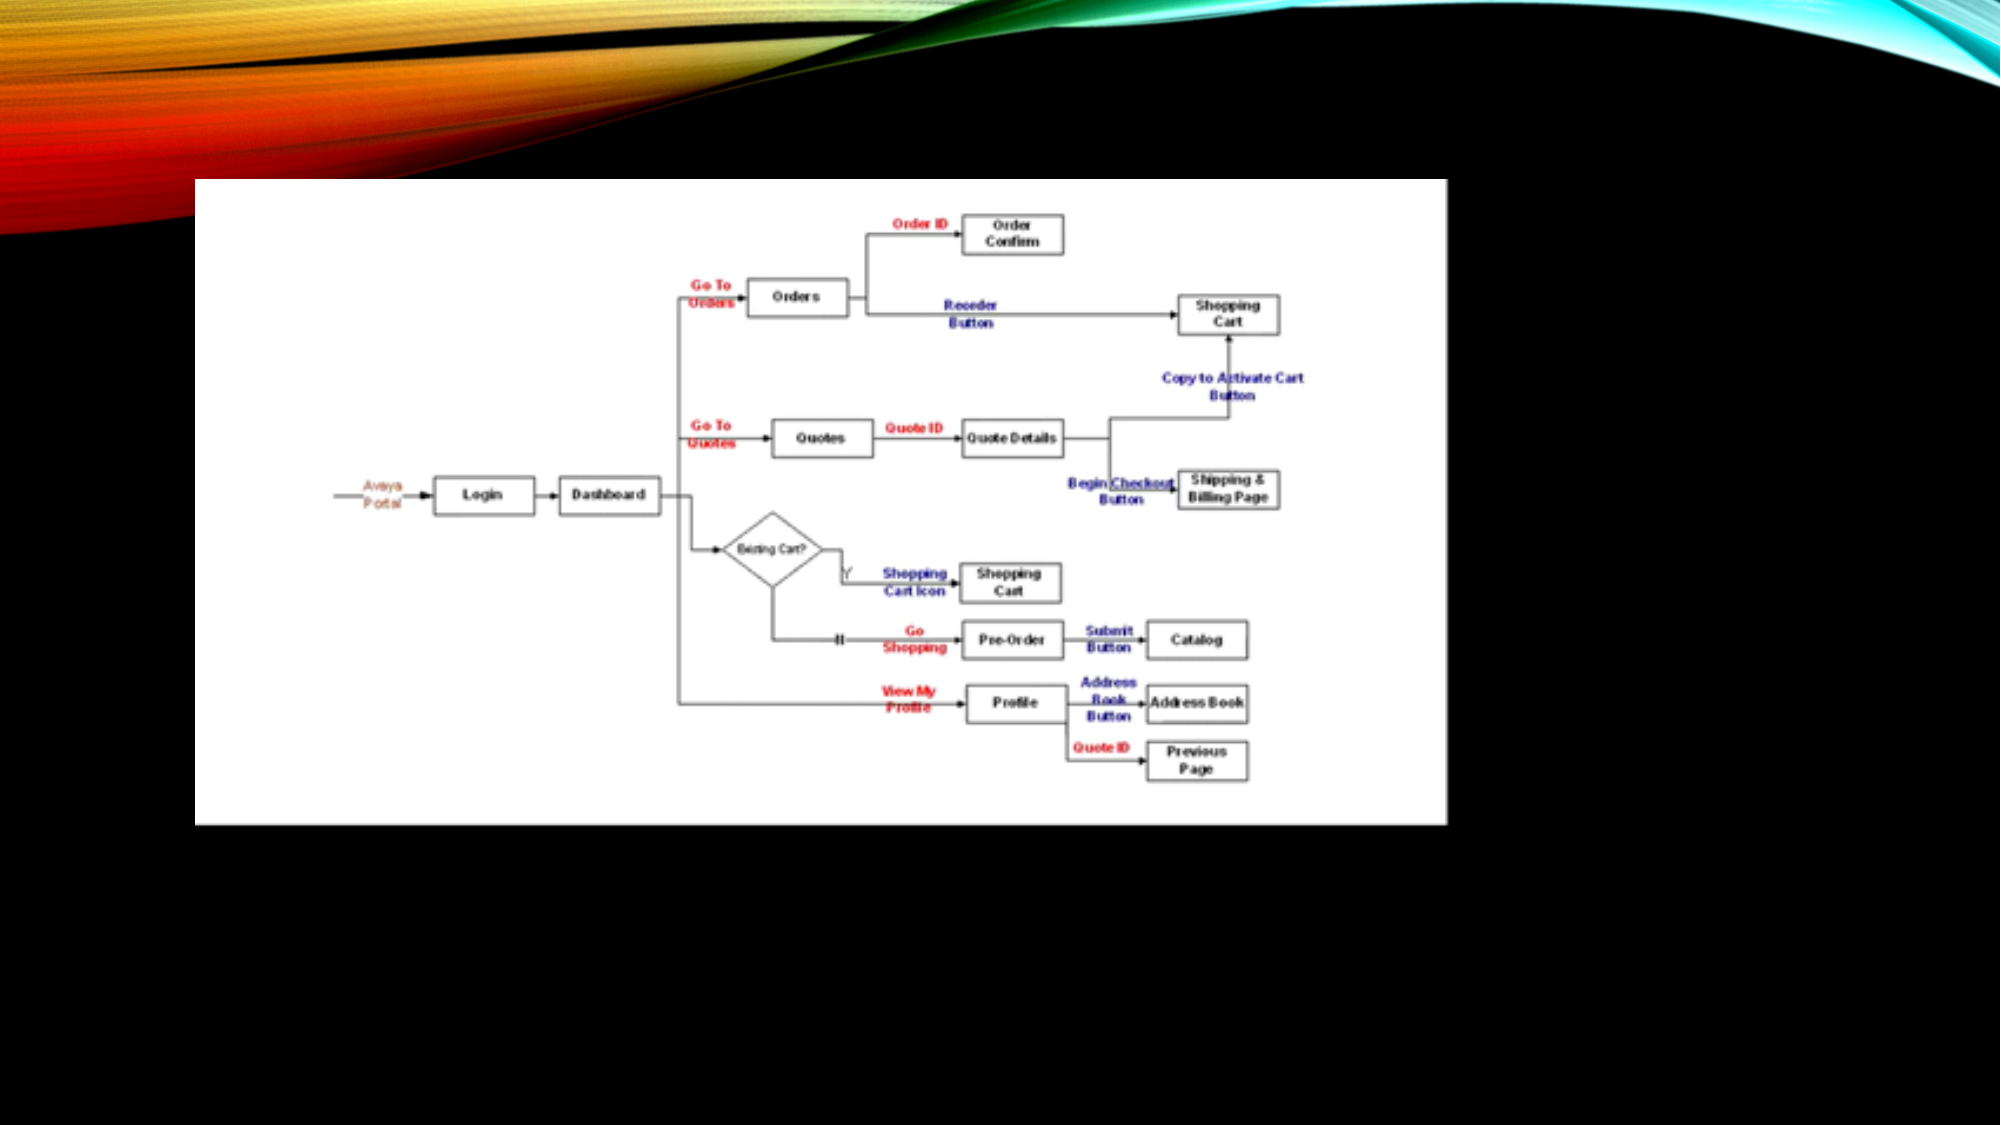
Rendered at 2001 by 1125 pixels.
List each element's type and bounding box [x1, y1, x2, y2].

picture [0, 0, 2000, 237]
list [194, 179, 1452, 830]
